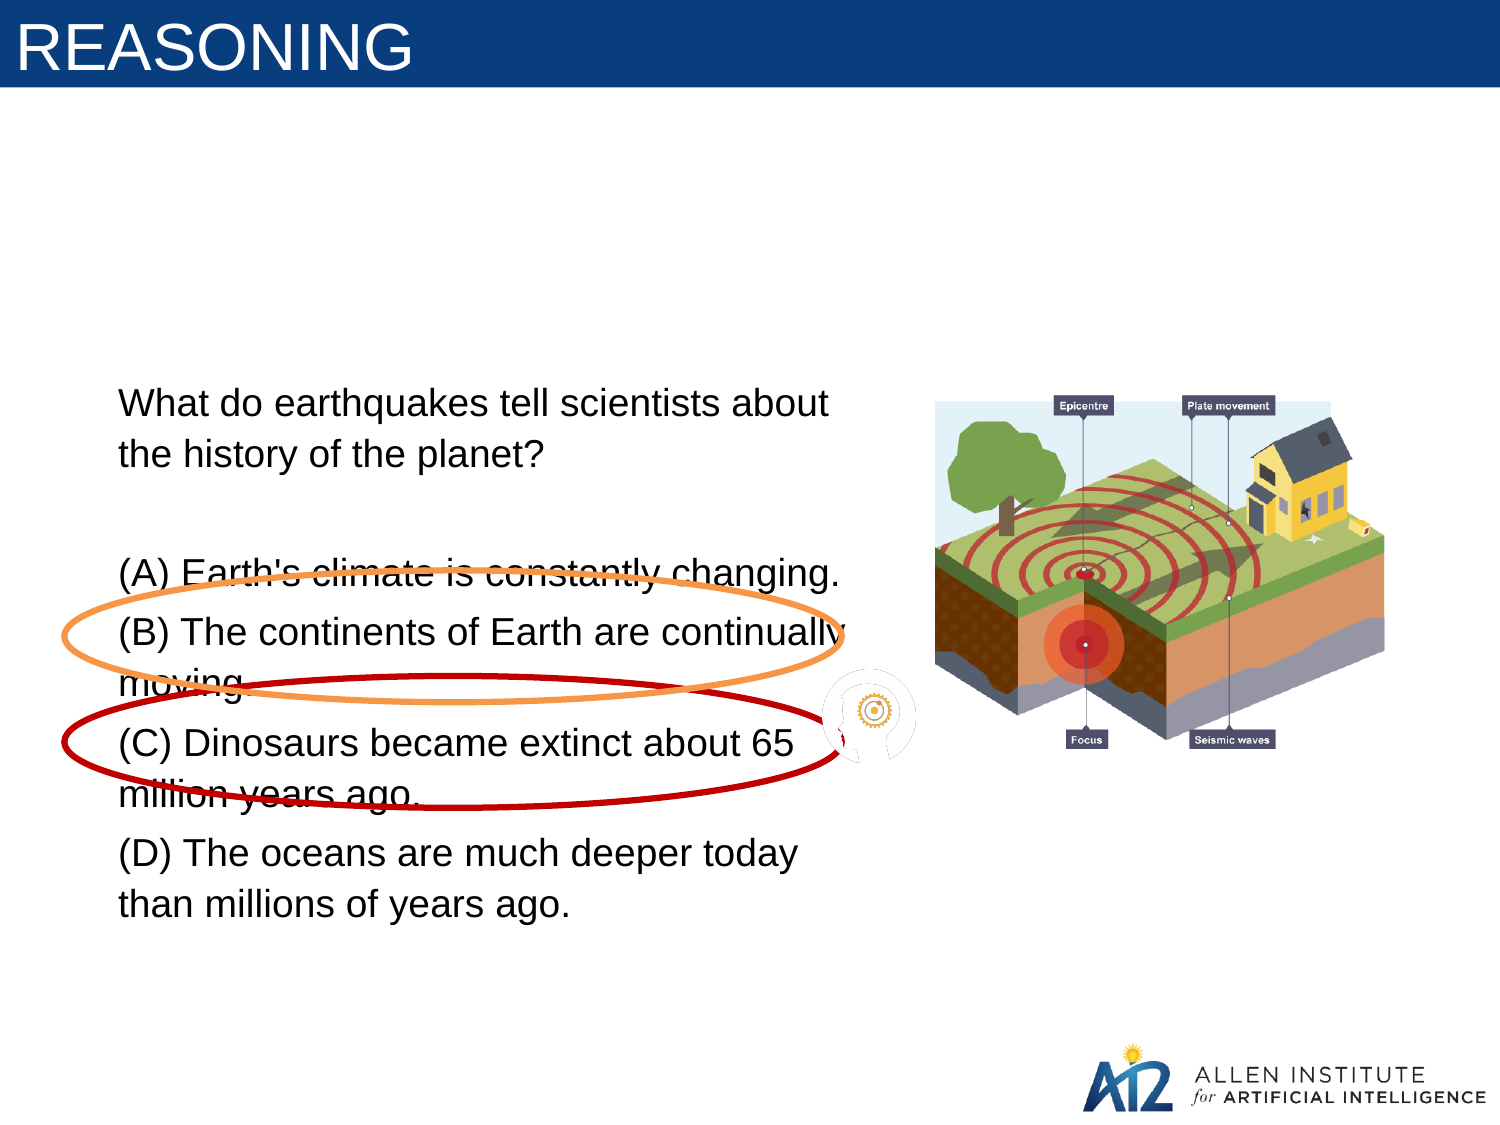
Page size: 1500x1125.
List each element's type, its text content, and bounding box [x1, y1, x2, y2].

picture [935, 394, 1412, 749]
text_box [62, 568, 844, 705]
title REASONING [0, 0, 1500, 88]
list What do earthquakes tell scientists about the history of the planet? (A) Earth's climate is constantly changing. (B) The continents of Earth are continually moving. (C) Dinosaurs became extinct about 65 million years ago. (D) The oceans are much deeper today than millions of years ago. [102, 768, 897, 935]
list What do earthquakes tell scientists about the history of the planet? (A) Earth's climate is constantly changing. (B) The continents of Earth are continually moving. (C) Dinosaurs became extinct about 65 million years ago. (D) The oceans are much deeper today than millions of years ago. [102, 364, 897, 715]
text_box [62, 689, 818, 810]
picture [1076, 1038, 1500, 1120]
picture [821, 669, 917, 764]
